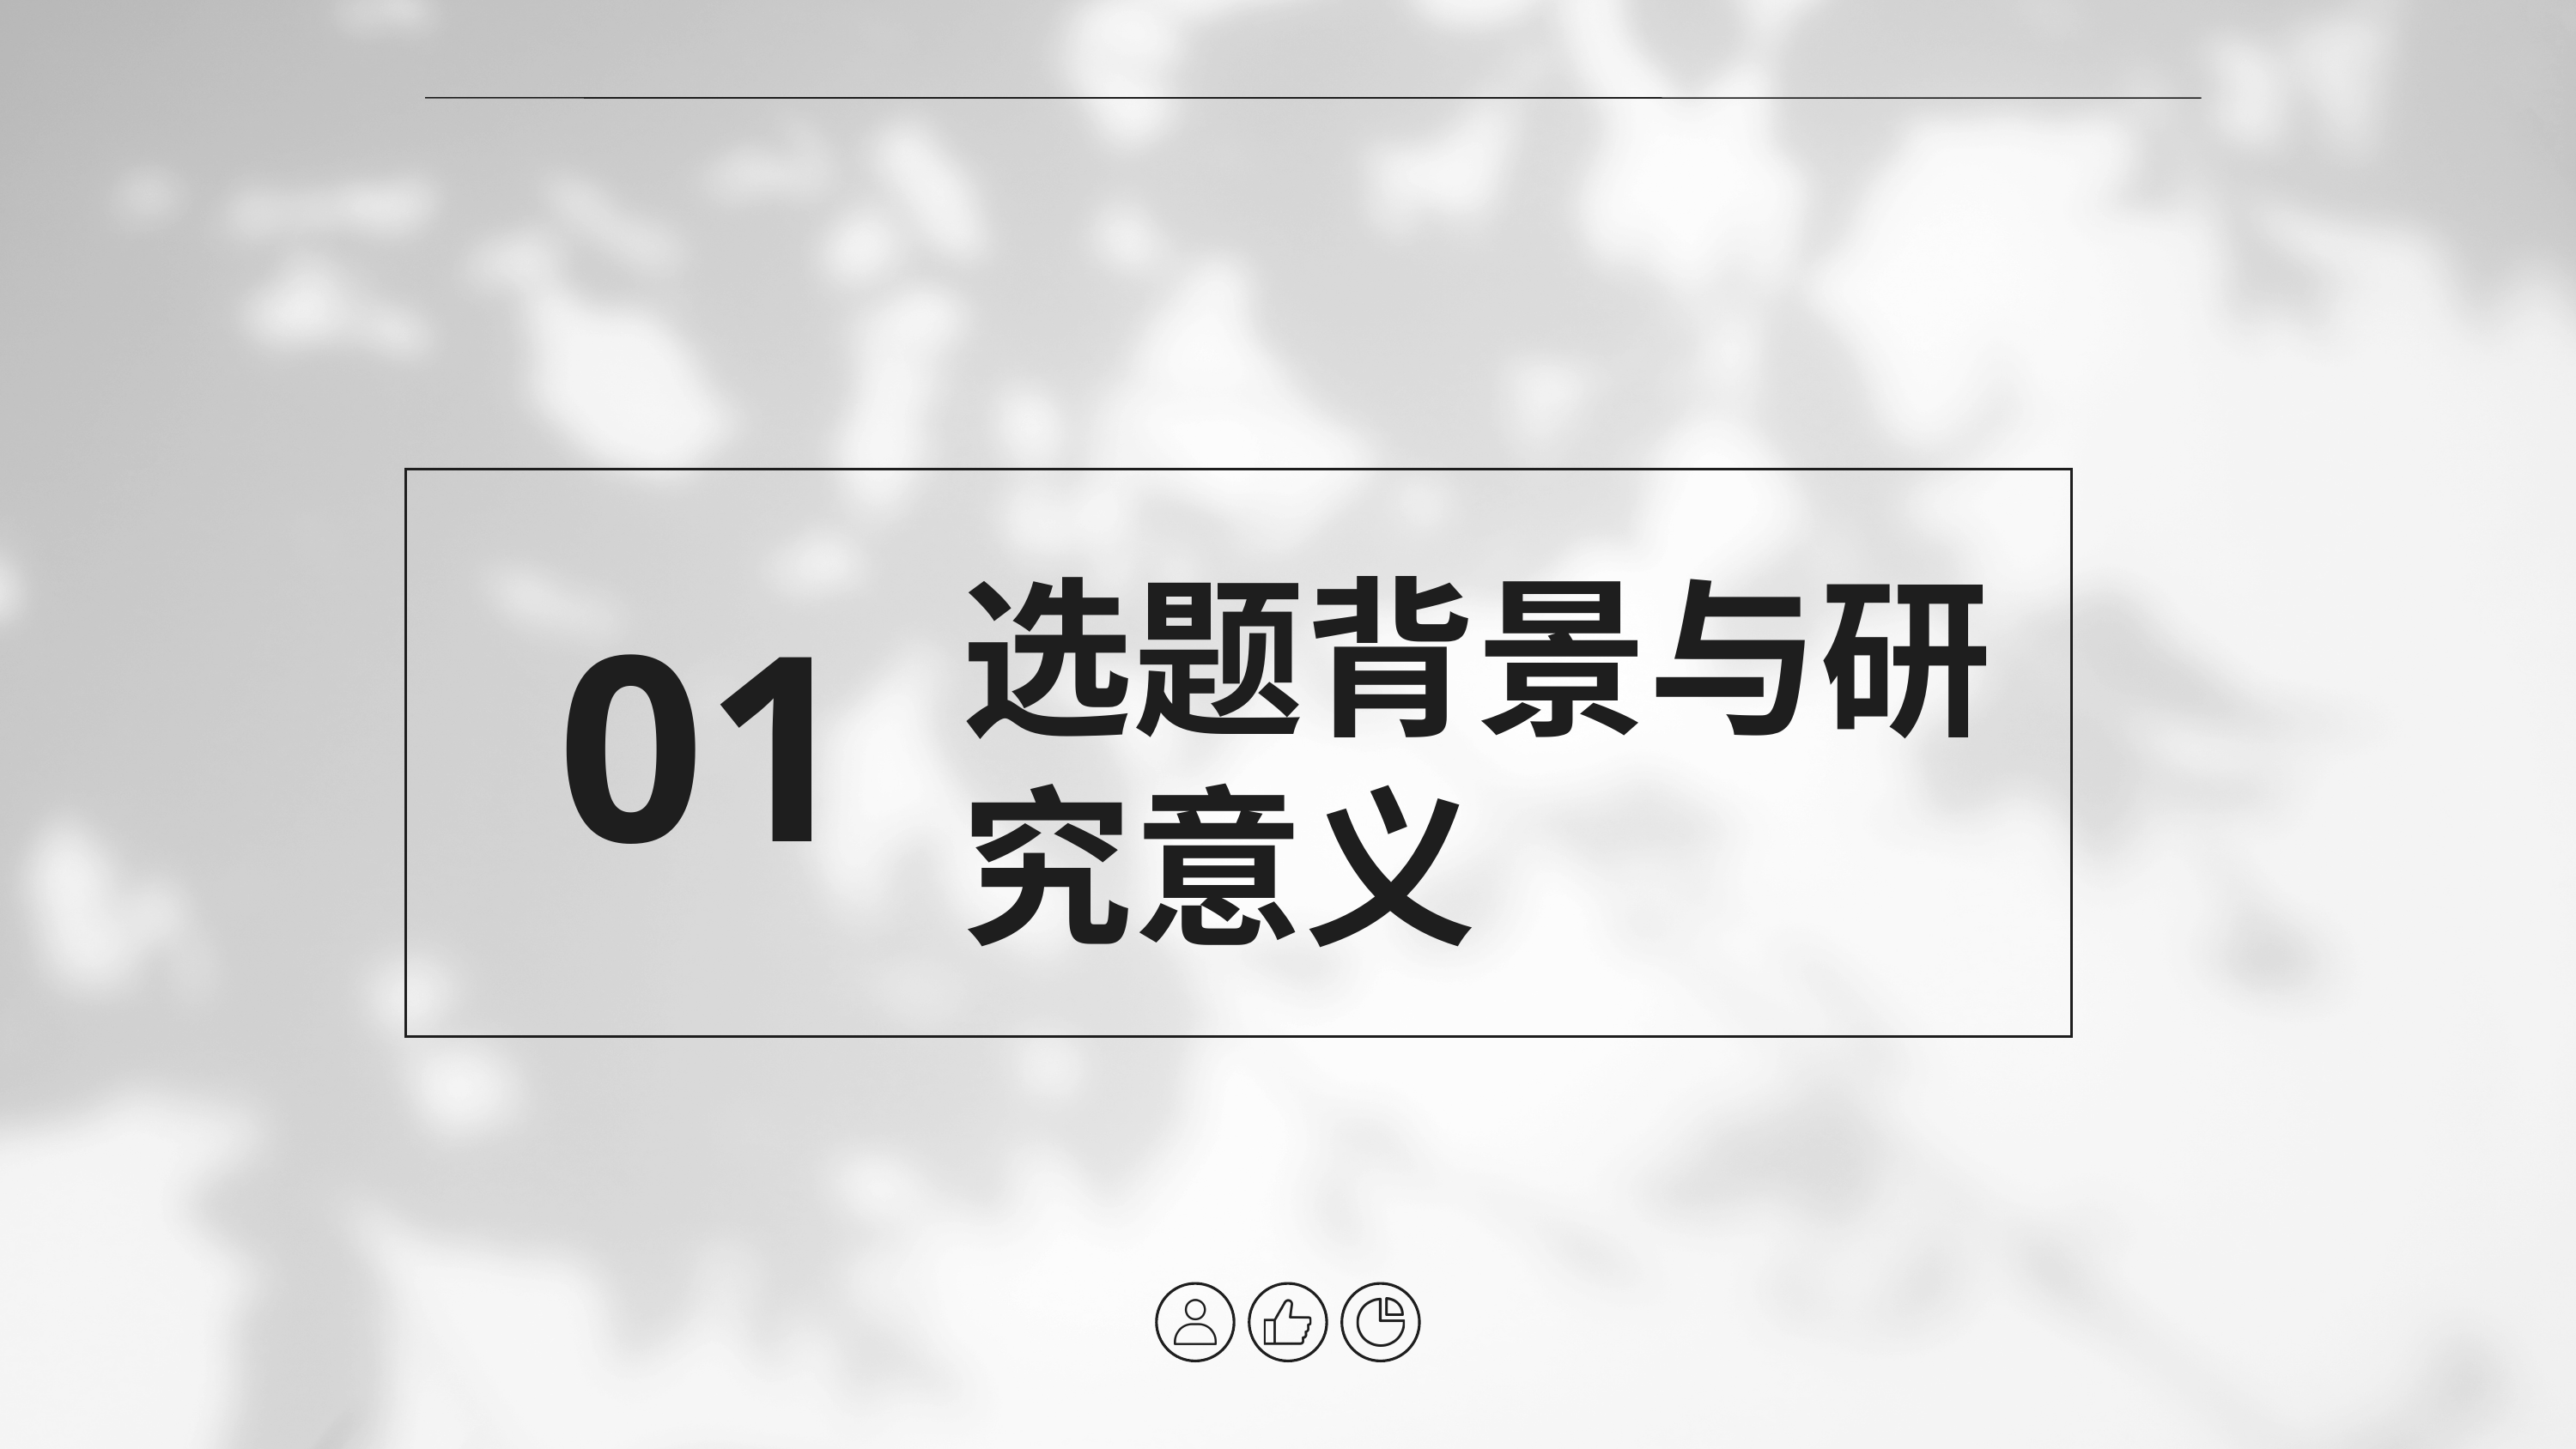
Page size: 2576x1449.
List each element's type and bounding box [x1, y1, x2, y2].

text_box [1156, 1282, 1420, 1361]
text_box [405, 469, 2072, 1037]
text_box [0, 0, 2576, 1449]
